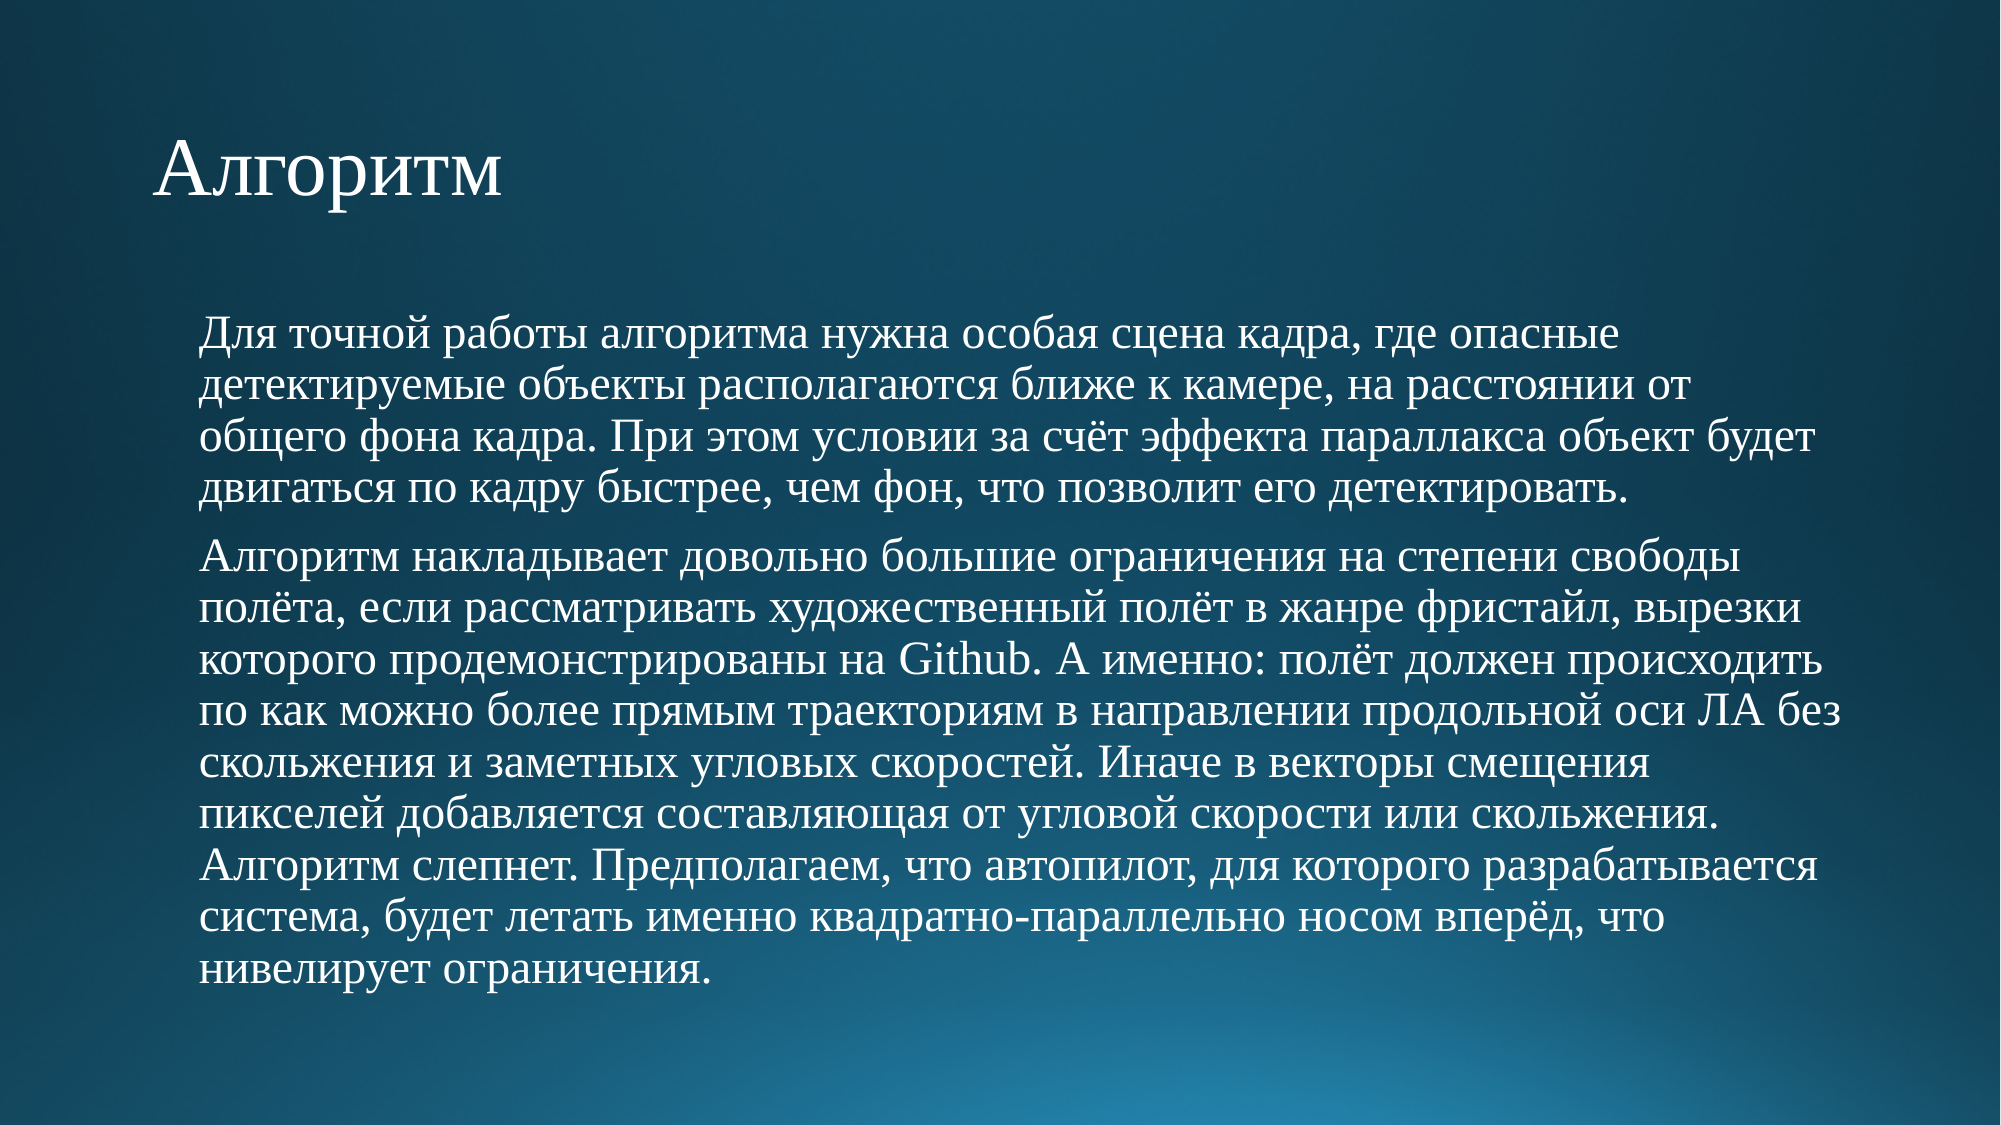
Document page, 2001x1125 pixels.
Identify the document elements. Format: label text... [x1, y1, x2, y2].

title Алгоритм [137, 59, 1863, 278]
picture [0, 0, 2001, 1125]
list Для точной работы алгоритма нужна особая сцена кадра, где опасные детектируемые объекты располагаются ближе к камере, на расстоянии от общего фона кадра. При этом условии за счёт эффекта параллакса объект будет двигаться по кадру быстрее, чем фон, что позволит его детектировать. Алгоритм накладывает довольно большие ограничения на степени свободы полёта, если рассматривать художественный полёт в жанре фристайл, вырезки которого продемонстрированы на Github. А именно: полёт должен происходить по как можно более прямым траекториям в направлении продольной оси ЛА без скольжения и заметных угловых скоростей. Иначе в векторы смещения пикселей добавляется составляющая от угловой скорости или скольжения. Алгоритм слепнет. Предполагаем, что автопилот, для которого разрабатывается система, будет летать именно квадратно-параллельно носом вперёд, что нивелирует ограничения. [183, 299, 1863, 1014]
